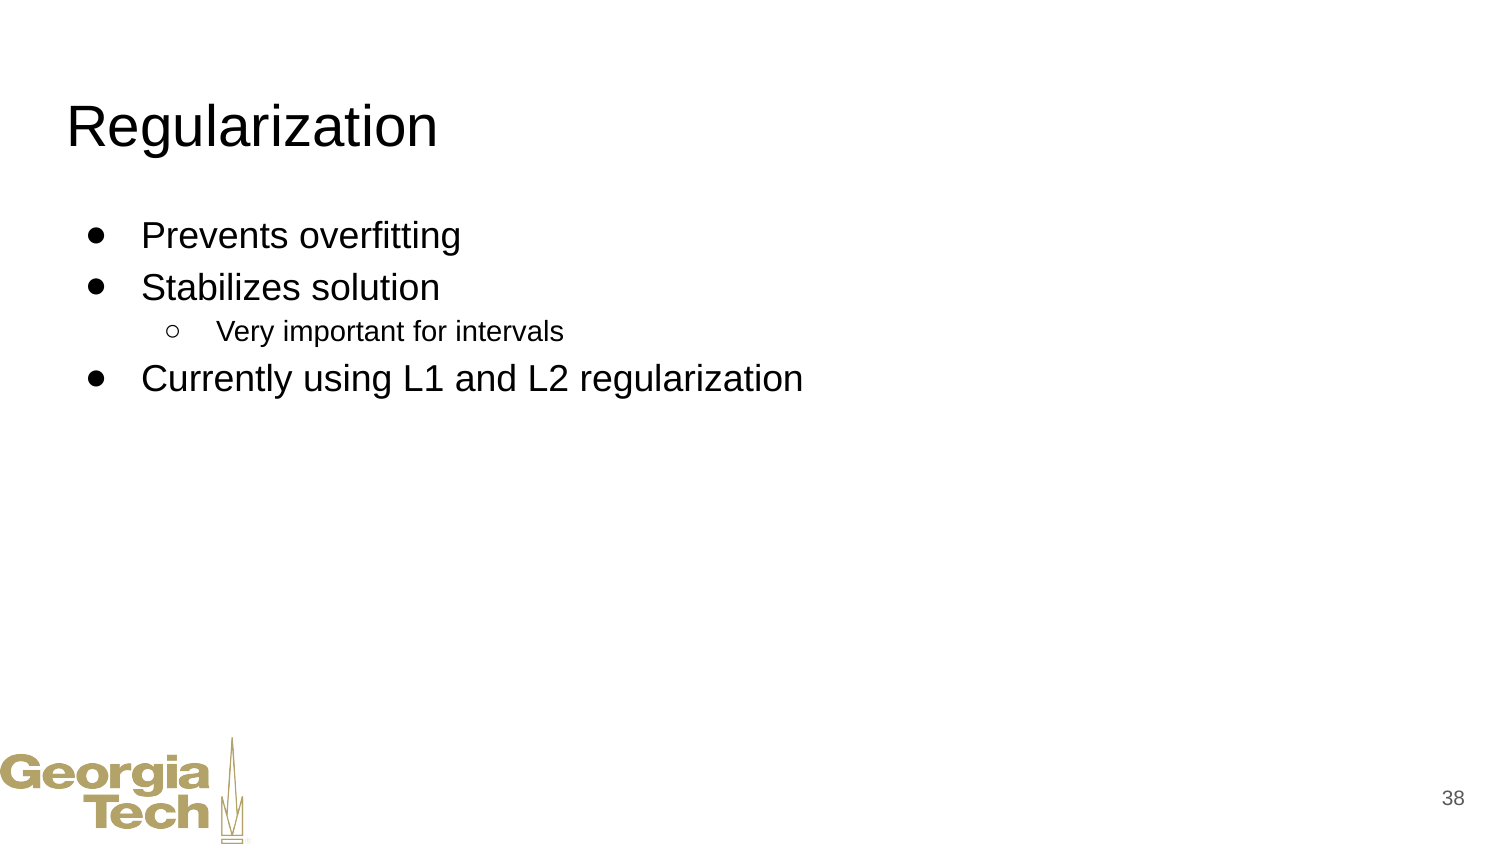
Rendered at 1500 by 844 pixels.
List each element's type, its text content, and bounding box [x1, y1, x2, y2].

picture [0, 737, 251, 844]
slide_number ‹#› [1389, 764, 1480, 830]
title Regularization [51, 72, 1449, 167]
list Prevents overfitting Stabilizes solution Very important for intervals Currently using L1 and L2 regularization [51, 189, 1449, 750]
